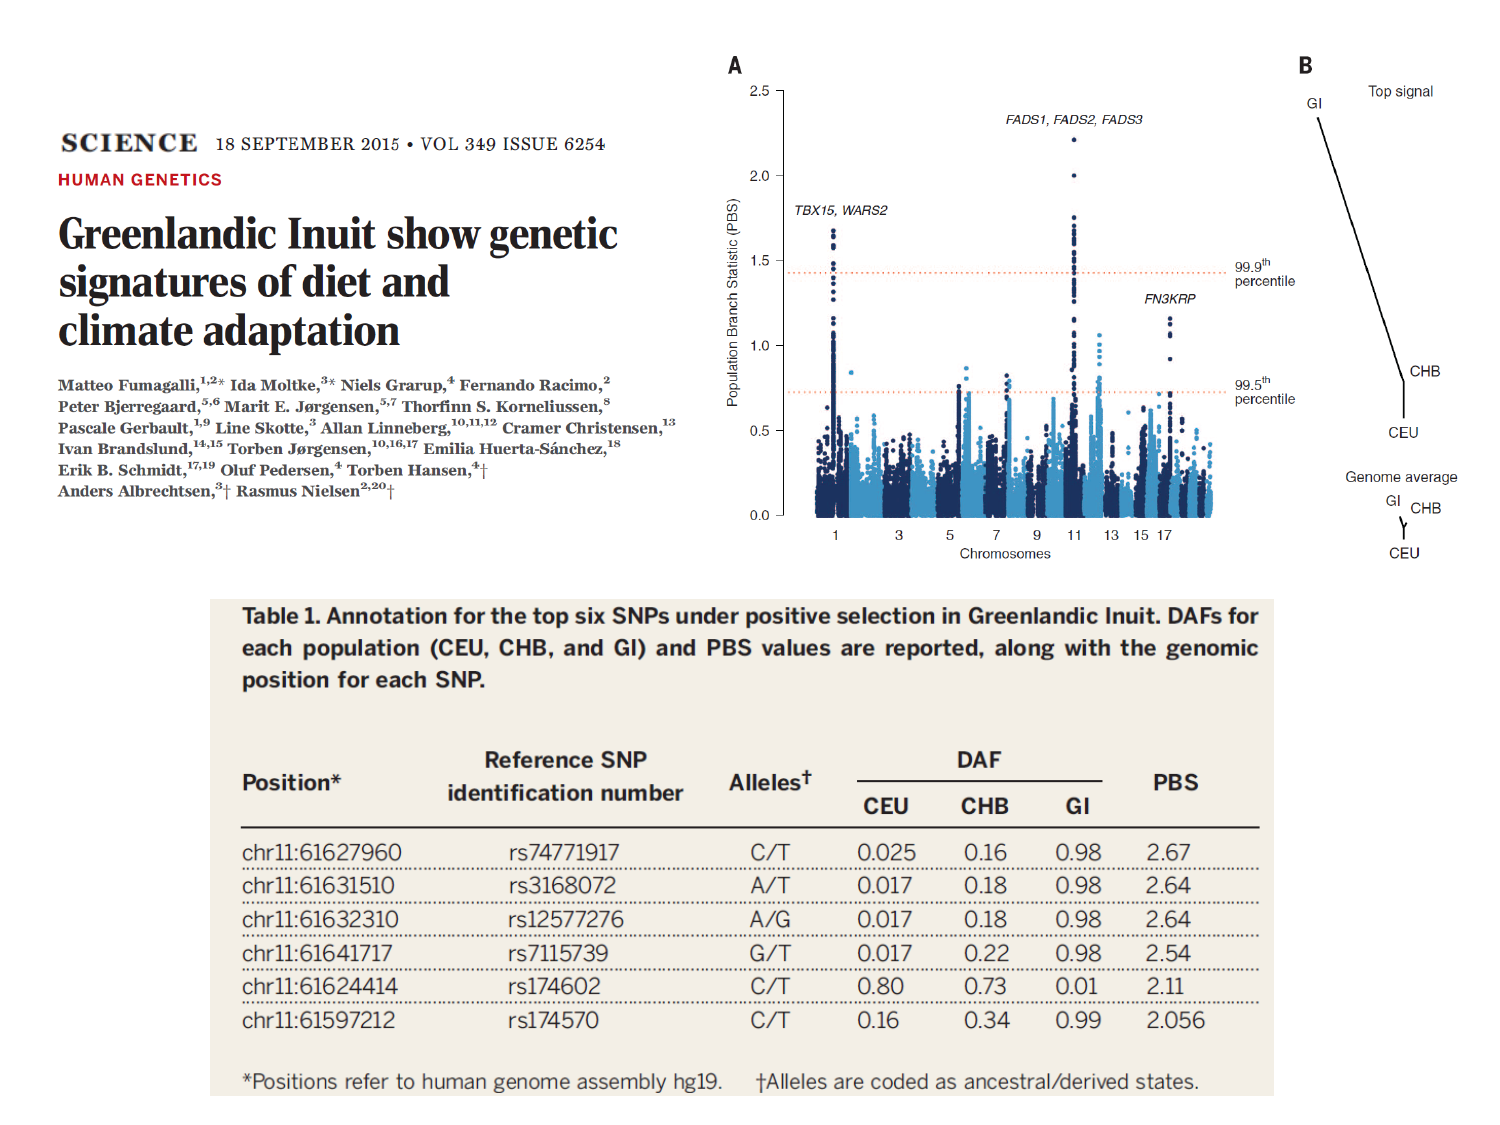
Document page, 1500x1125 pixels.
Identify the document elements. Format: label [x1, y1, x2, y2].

picture [209, 599, 1275, 1097]
picture [716, 49, 1468, 569]
text_box [49, 123, 696, 511]
